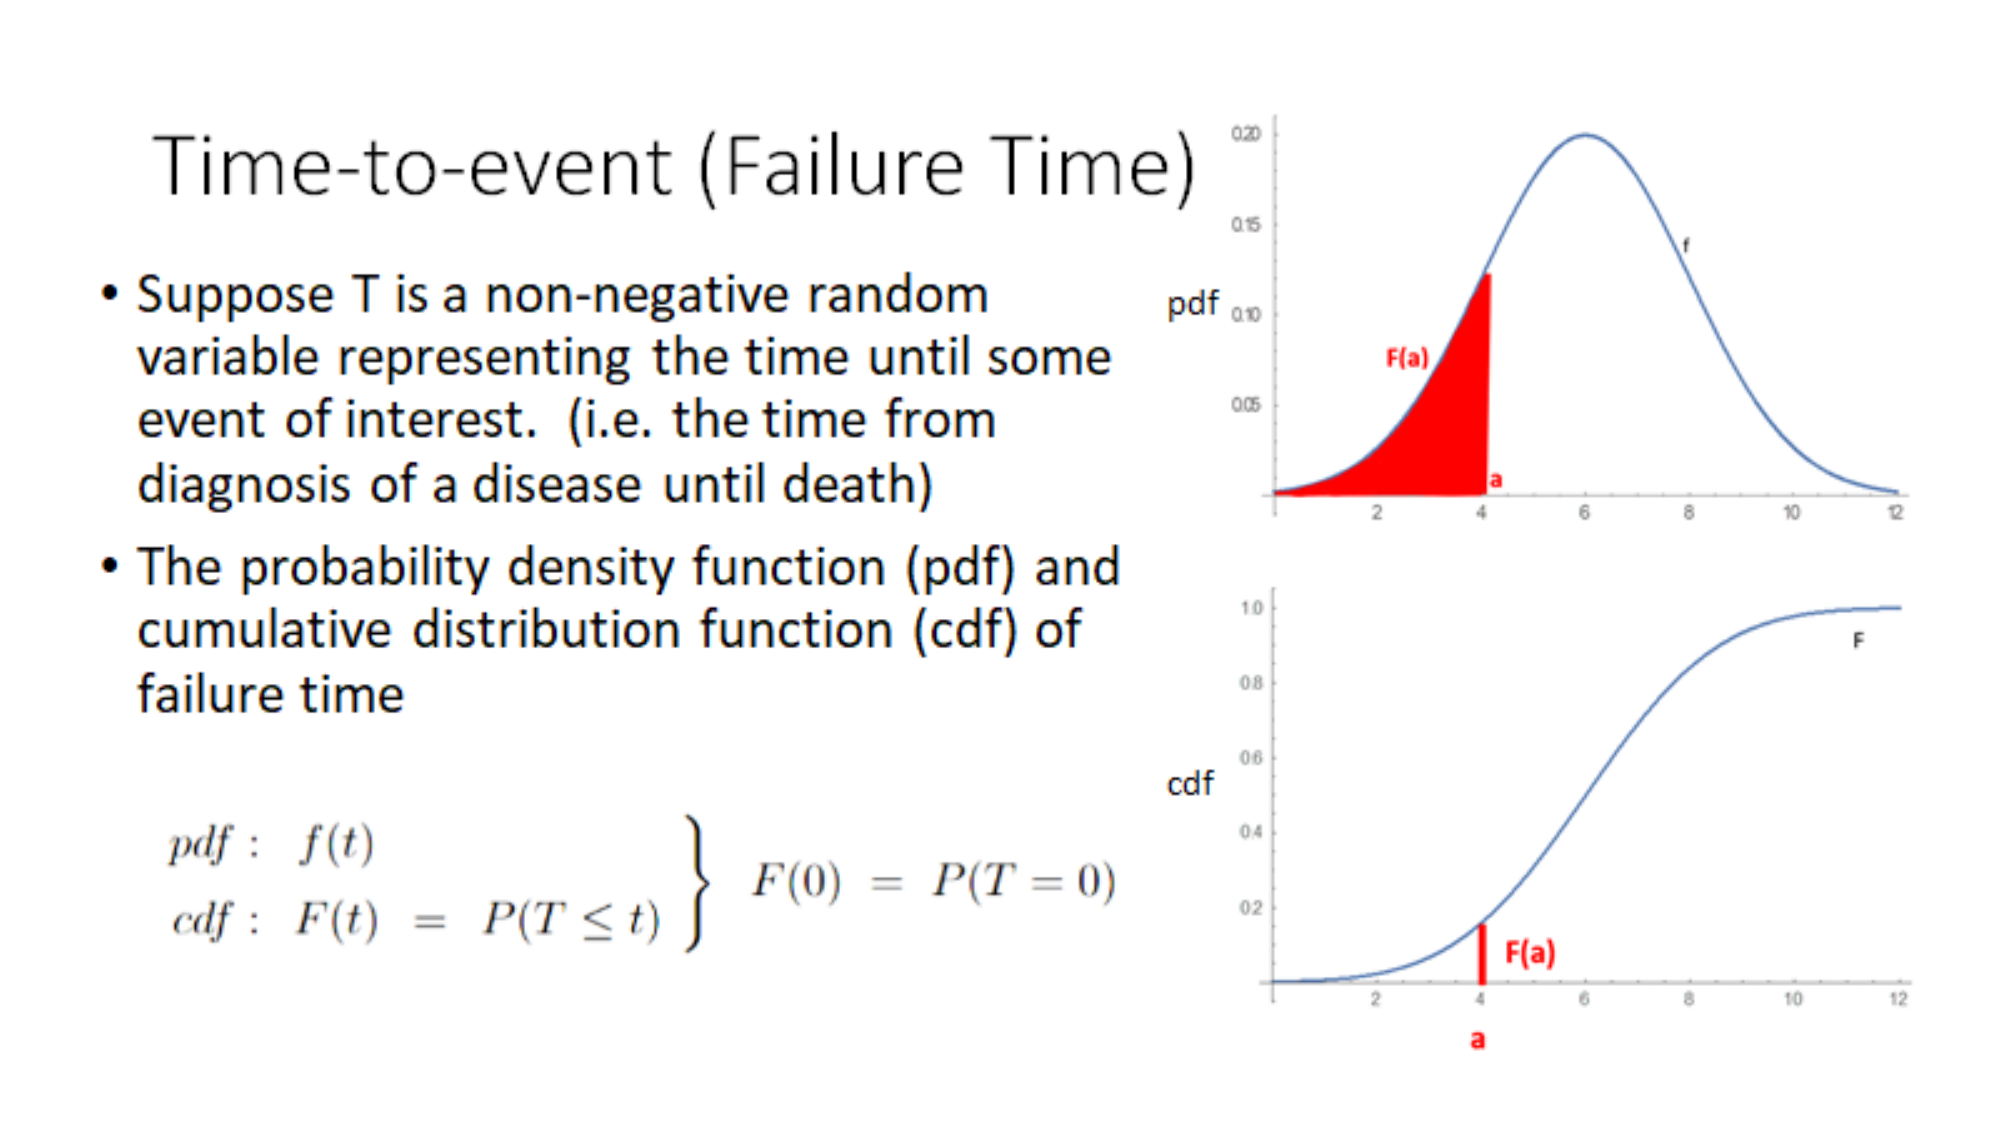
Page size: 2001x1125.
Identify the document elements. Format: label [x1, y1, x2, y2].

list [0, 0, 2000, 1125]
